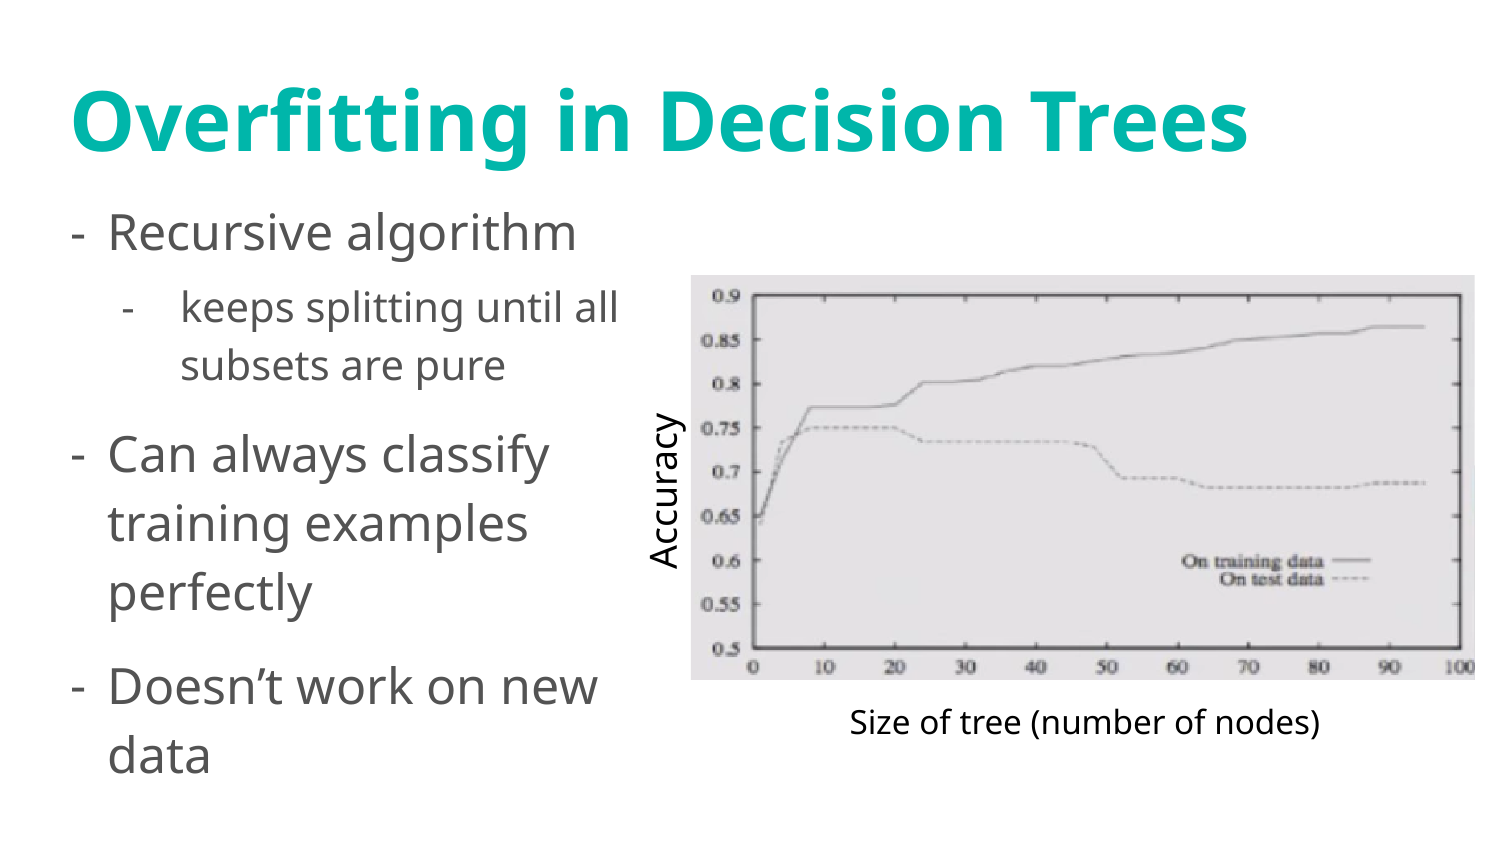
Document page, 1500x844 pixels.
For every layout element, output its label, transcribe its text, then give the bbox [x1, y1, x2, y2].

picture [690, 275, 1475, 680]
list Recursive algorithm keeps splitting until all subsets are pure Can always classify training examples perfectly Doesn’t work on new data [17, 176, 715, 788]
text_box Accuracy [631, 398, 685, 585]
title Overfitting in Decision Trees [54, 42, 1405, 183]
text_box Size of tree (number of nodes) [834, 693, 1336, 749]
